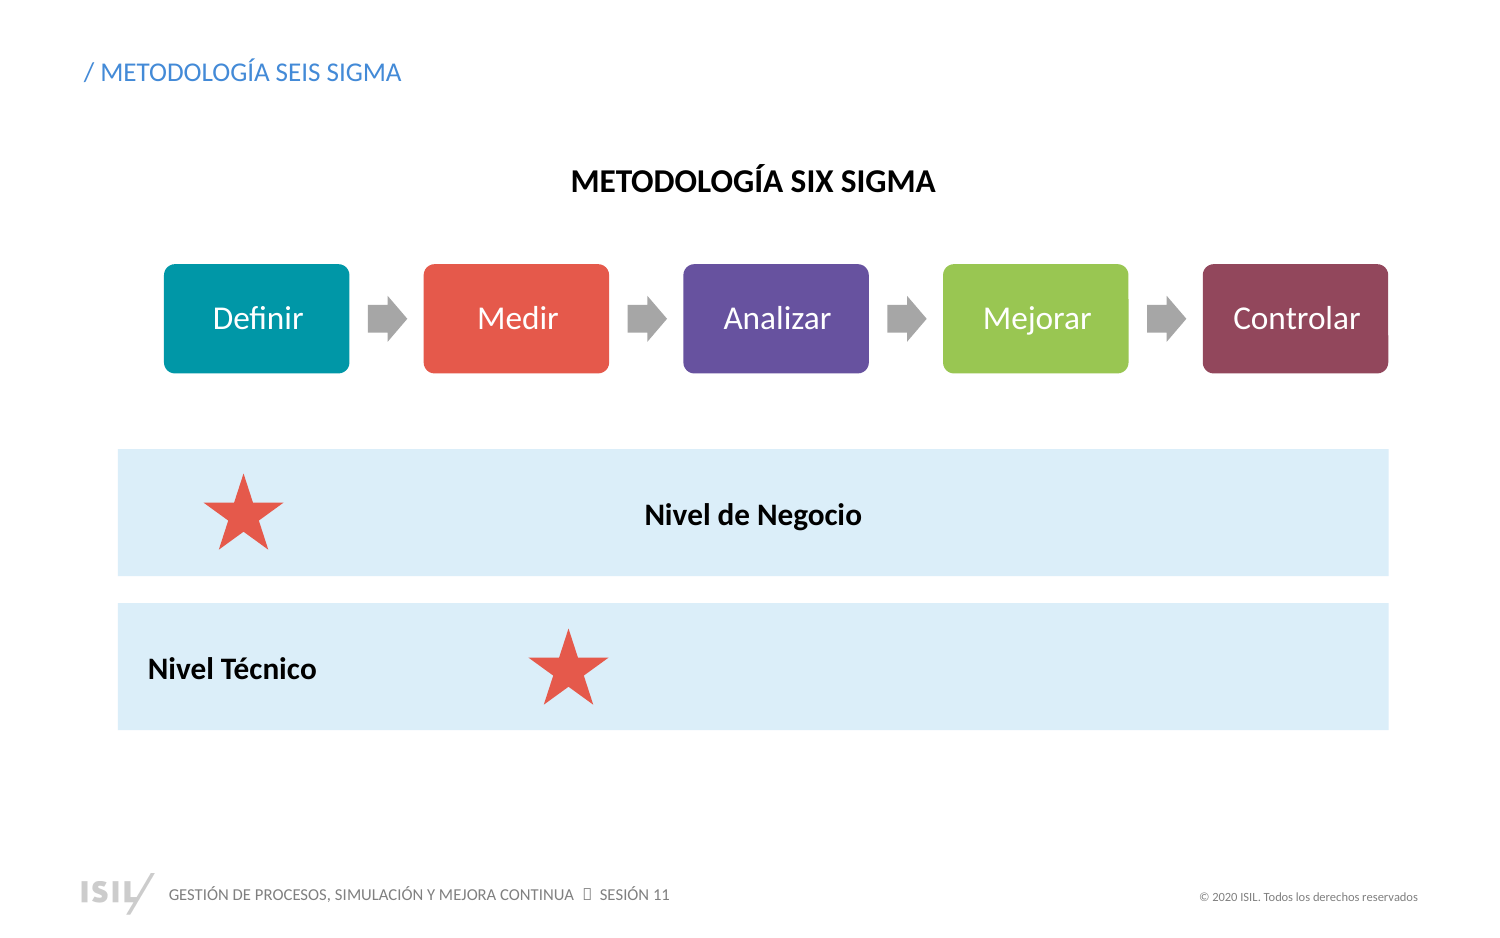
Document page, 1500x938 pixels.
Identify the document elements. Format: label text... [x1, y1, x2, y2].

text_box [201, 471, 286, 552]
text_box METODOLOGÍA SIX SIGMA [83, 159, 1424, 200]
text_box Nivel de Negocio [116, 447, 1391, 578]
text_box / METODOLOGÍA SEIS SIGMA [83, 54, 450, 87]
text_box Nivel Técnico [116, 601, 1391, 732]
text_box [163, 263, 1390, 374]
text_box [526, 626, 611, 707]
